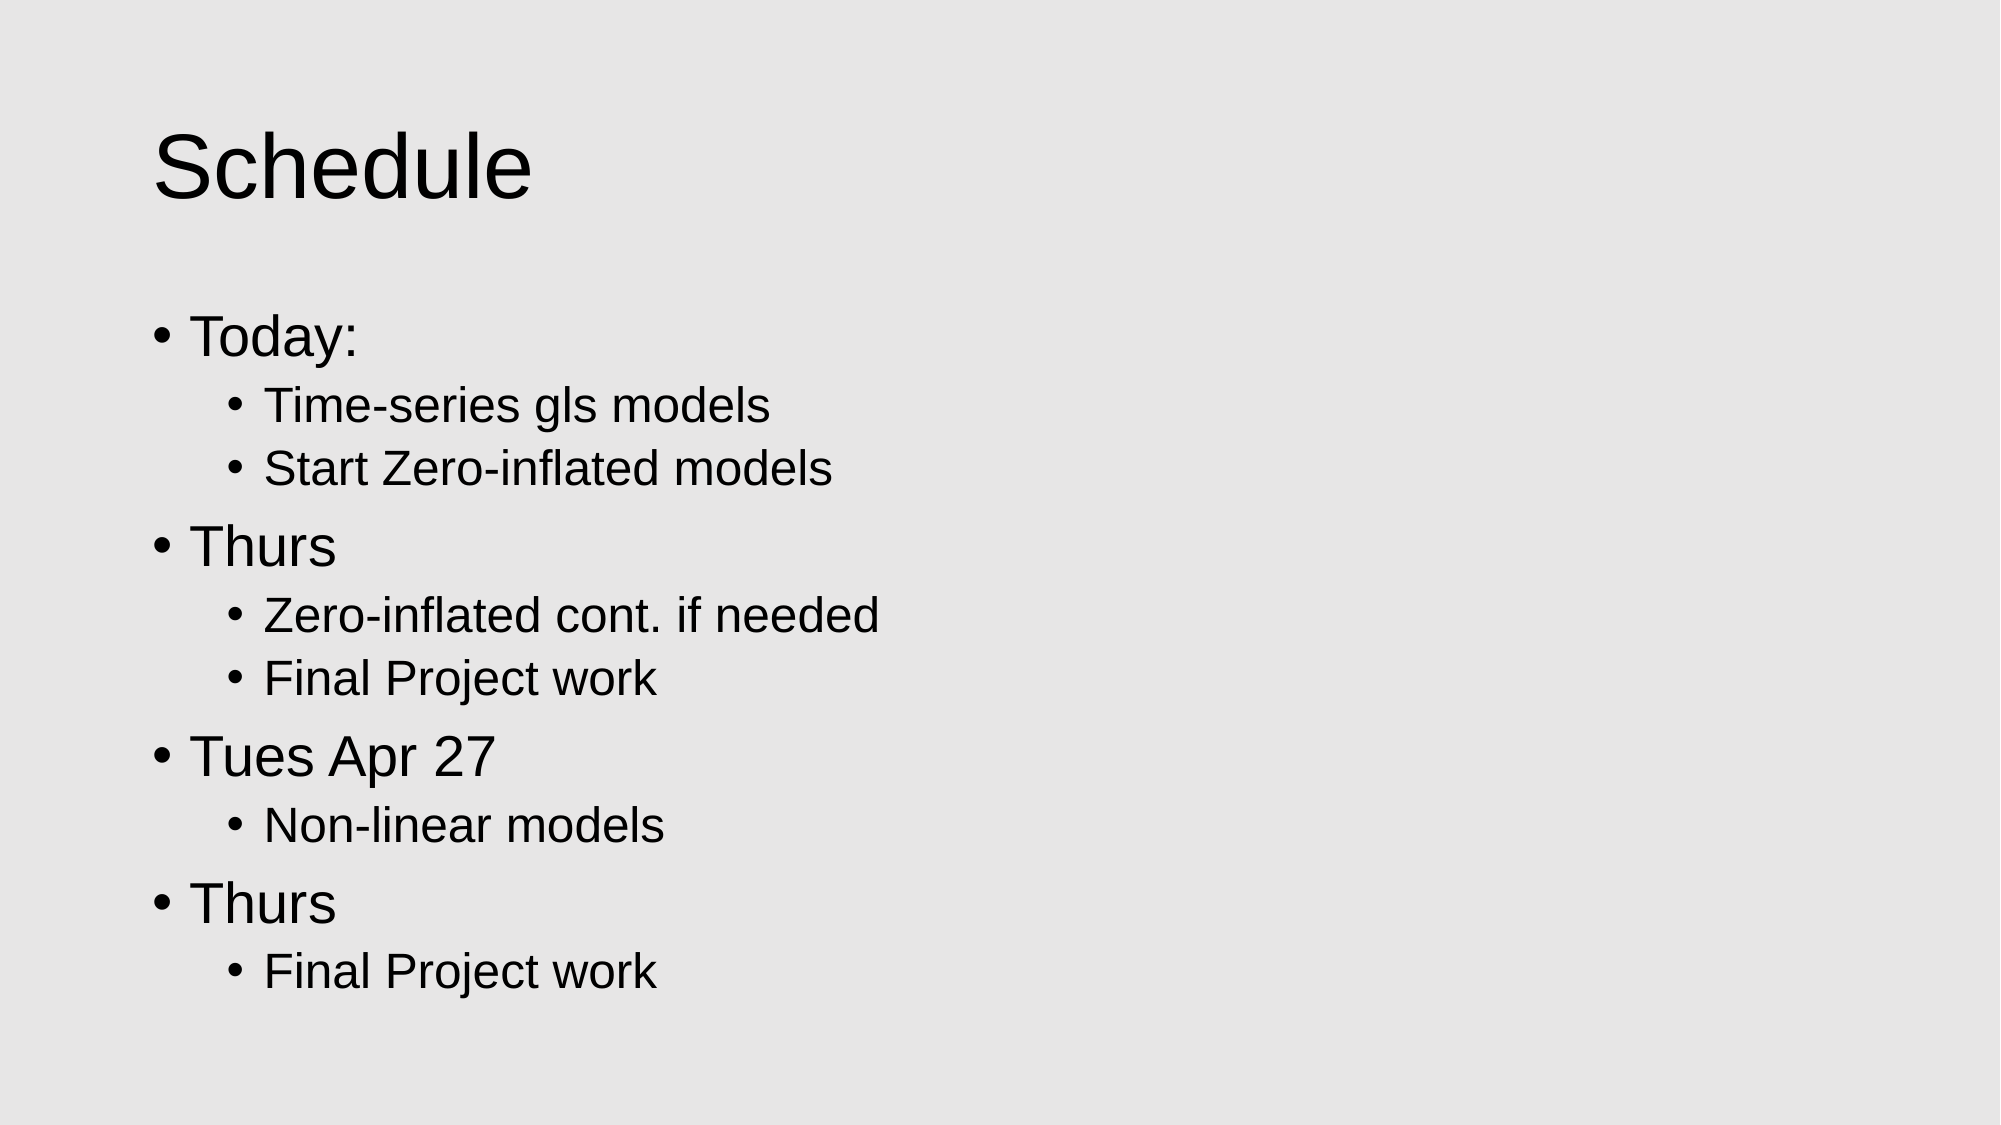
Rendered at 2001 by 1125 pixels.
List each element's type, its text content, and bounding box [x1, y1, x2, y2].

title Schedule [137, 59, 1863, 278]
list Today: Time-series gls models Start Zero-inflated models Thurs Zero-inflated cont. if needed Final Project work Tues Apr 27 Non-linear models Thurs Final Project work [137, 299, 1863, 1014]
